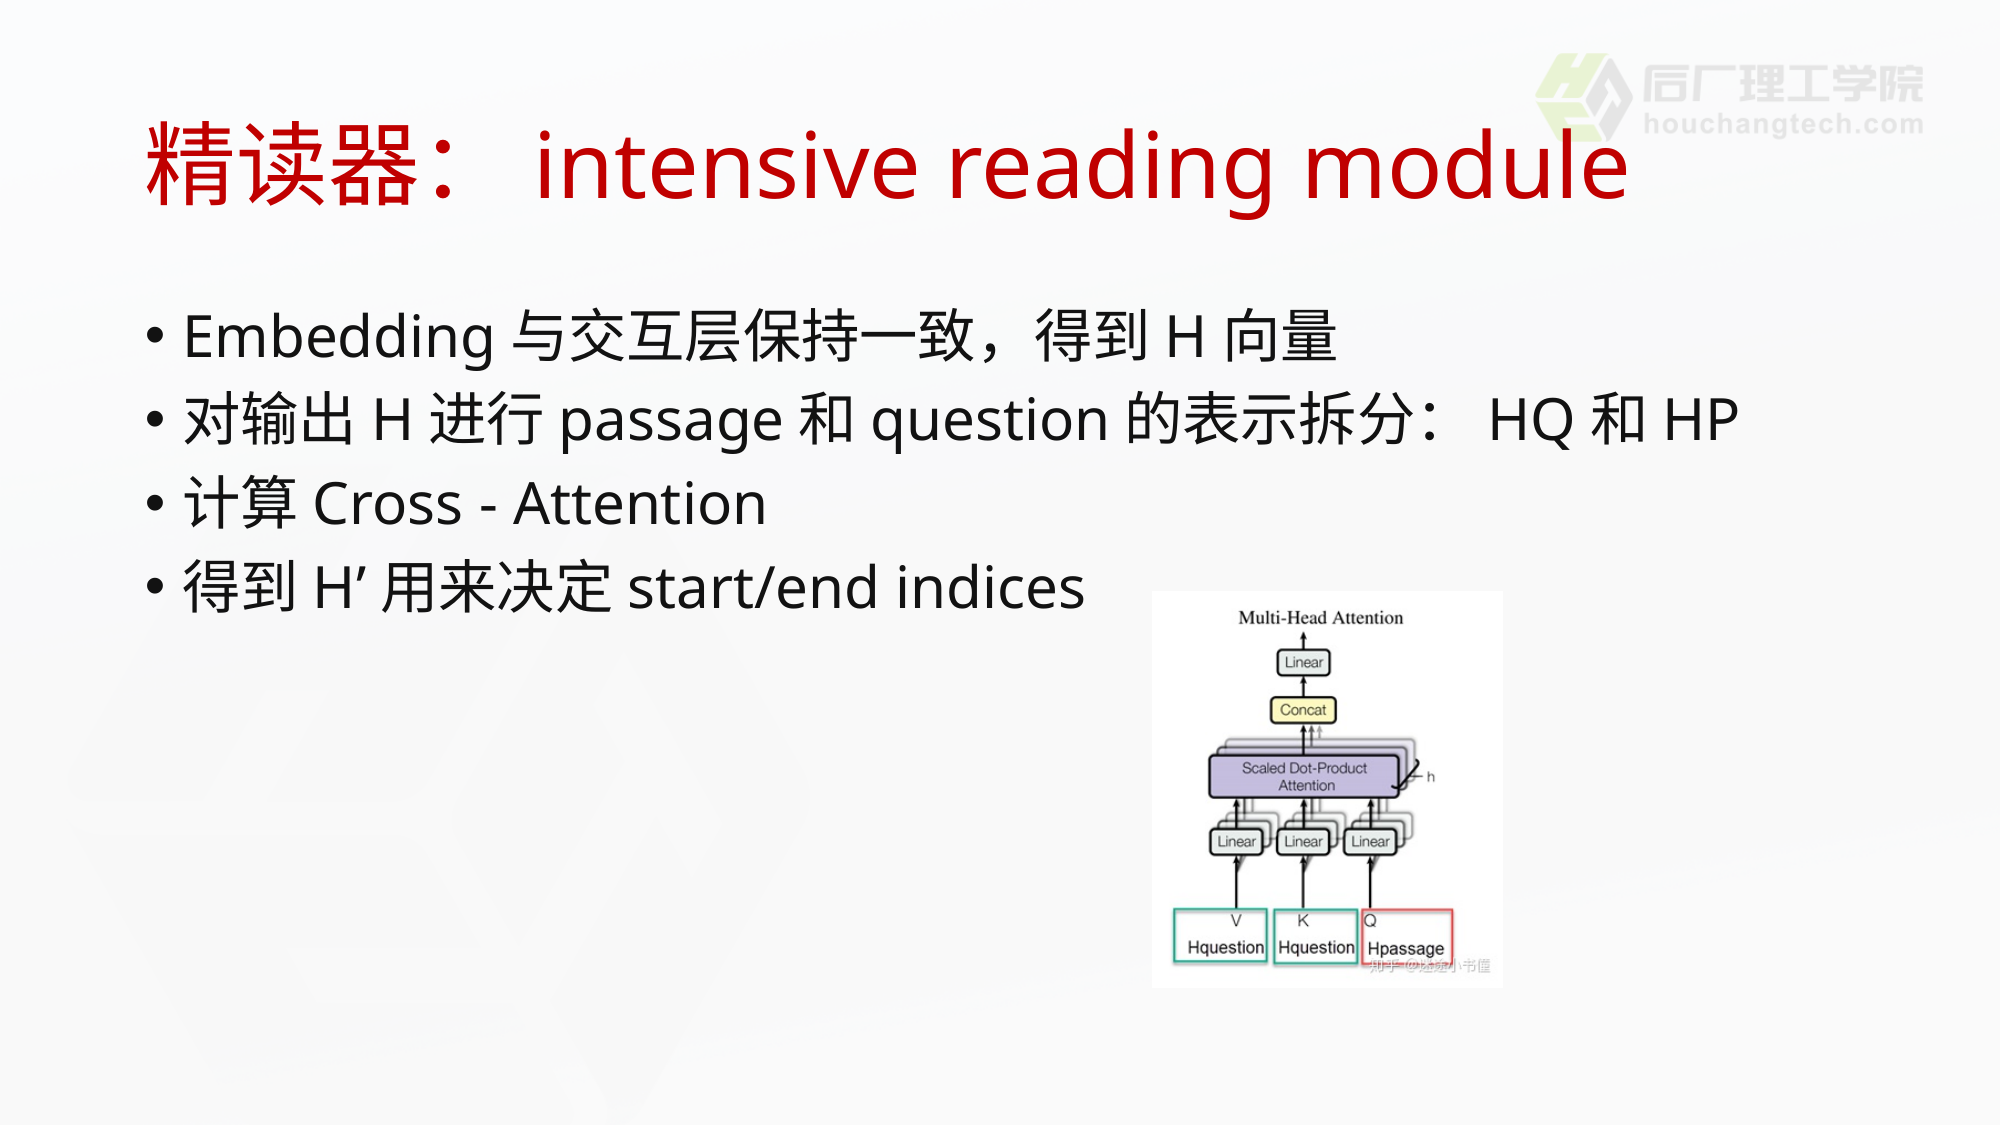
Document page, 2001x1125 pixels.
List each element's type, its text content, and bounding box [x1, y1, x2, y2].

title 精读器：intensive reading module [136, 59, 1863, 278]
picture [1151, 591, 1503, 989]
list Embedding与交互层保持一致，得到H向量 对输出H进行passage和question的表示拆分：HQ和HP 计算Cross - Attention 得到H’用来决定start/end indices [136, 298, 1852, 1014]
